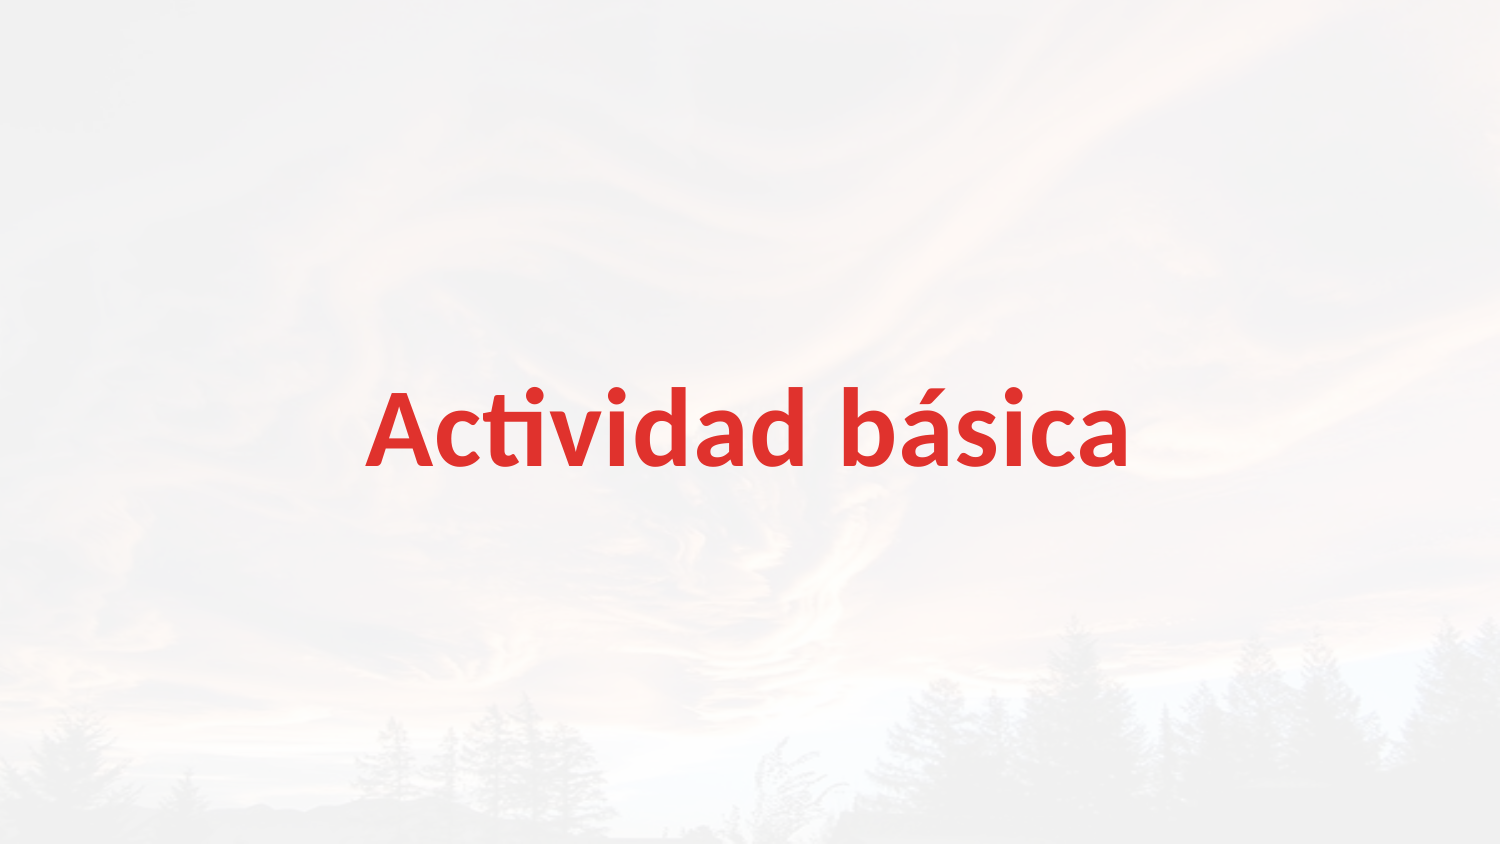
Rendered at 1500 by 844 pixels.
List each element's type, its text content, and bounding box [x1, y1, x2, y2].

text_box Actividad básica [350, 346, 1150, 497]
